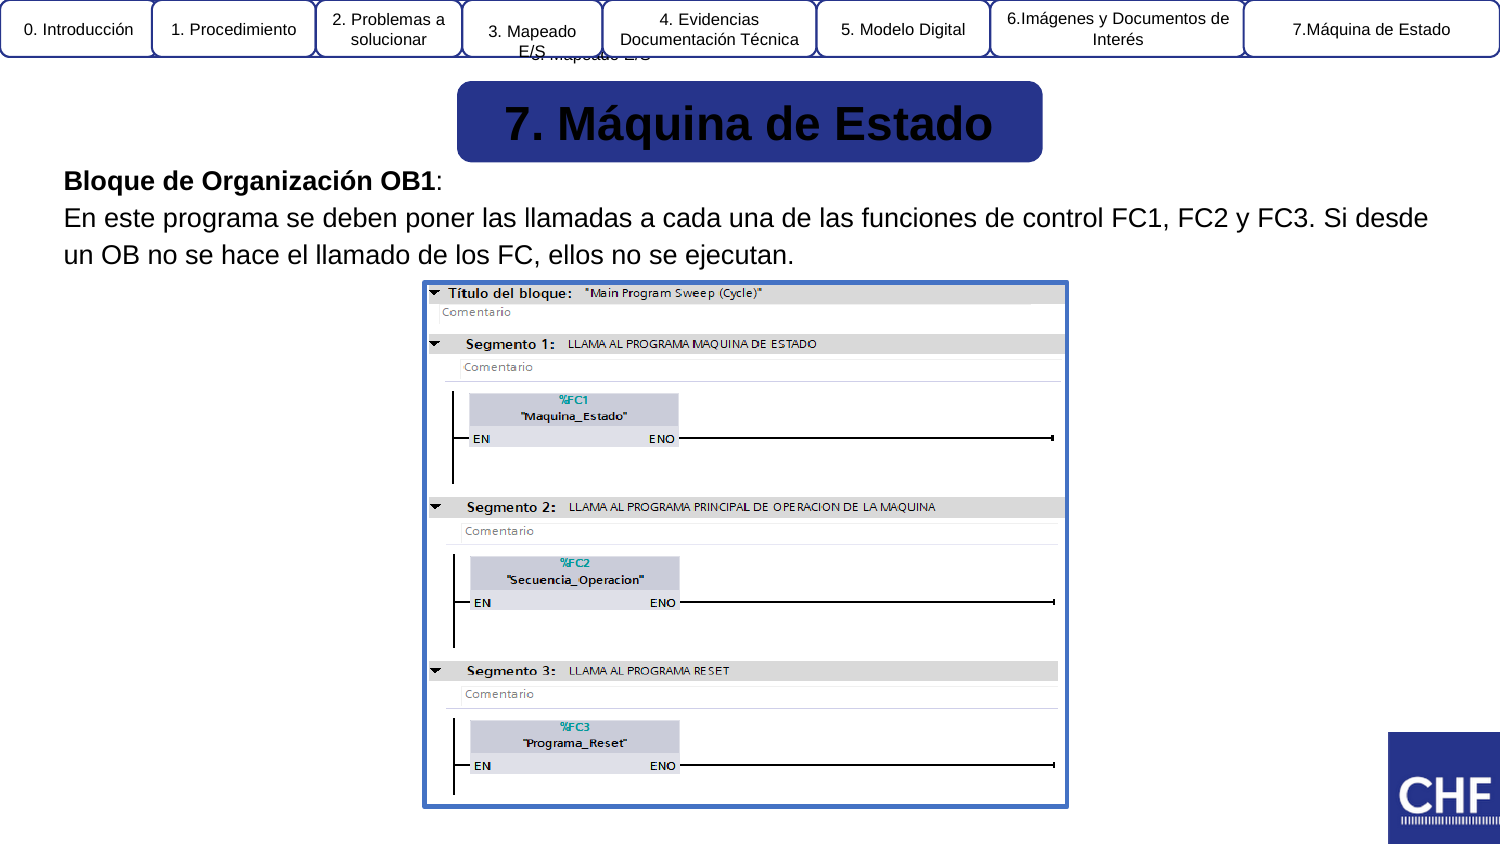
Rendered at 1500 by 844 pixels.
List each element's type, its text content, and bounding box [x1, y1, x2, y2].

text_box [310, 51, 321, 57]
text_box 0. Introducción [0, 0, 154, 57]
text_box 7.Máquina de Estado [1243, 0, 1500, 57]
text_box 6.Imágenes y Documentos de Interés [990, 0, 1245, 57]
picture [426, 284, 1065, 805]
text_box 4. Evidencias Documentación Técnica [602, 0, 816, 57]
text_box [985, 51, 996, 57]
text_box 7. Máquina de Estado [457, 81, 1043, 163]
picture [1388, 732, 1500, 844]
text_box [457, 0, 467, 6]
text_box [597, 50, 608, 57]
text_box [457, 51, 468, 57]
text_box 5. Modelo Digital [816, 0, 990, 57]
text_box 3. Mapeado E/S [462, 0, 602, 57]
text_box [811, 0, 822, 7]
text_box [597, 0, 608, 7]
text_box Bloque de Organización OB1: En este programa se deben poner las llamadas a cada una de las funciones de control FC1, FC2 y FC3. Si desde un OB no se hace el llamado de los FC, ellos no se ejecutan. [52, 152, 1440, 673]
text_box 1. Procedimiento [151, 0, 316, 57]
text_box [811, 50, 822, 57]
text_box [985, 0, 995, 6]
text_box 2. Problemas a solucionar [315, 0, 462, 57]
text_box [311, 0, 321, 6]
